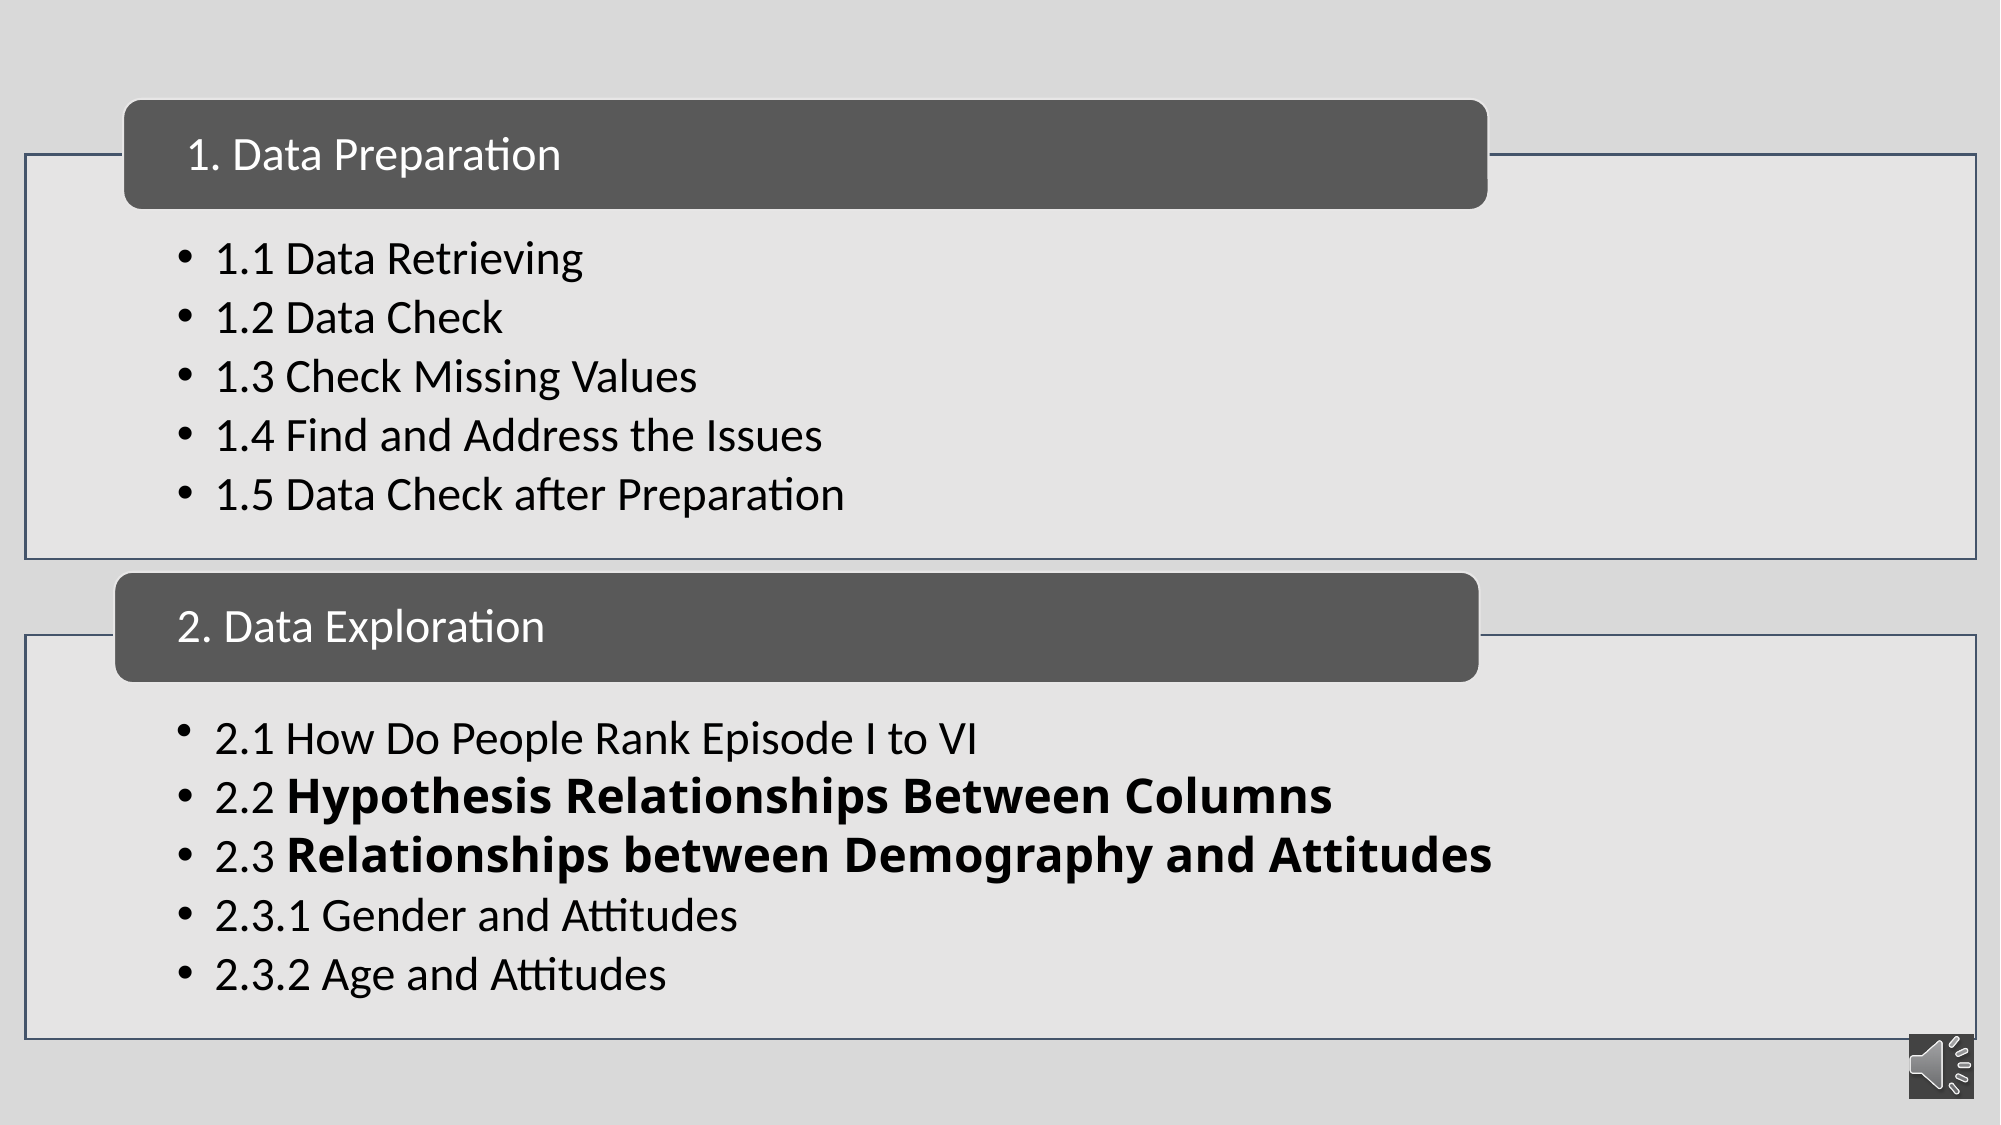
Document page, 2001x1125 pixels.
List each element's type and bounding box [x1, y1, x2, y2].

text_box [25, 85, 1977, 1053]
picture [1908, 1033, 1975, 1100]
